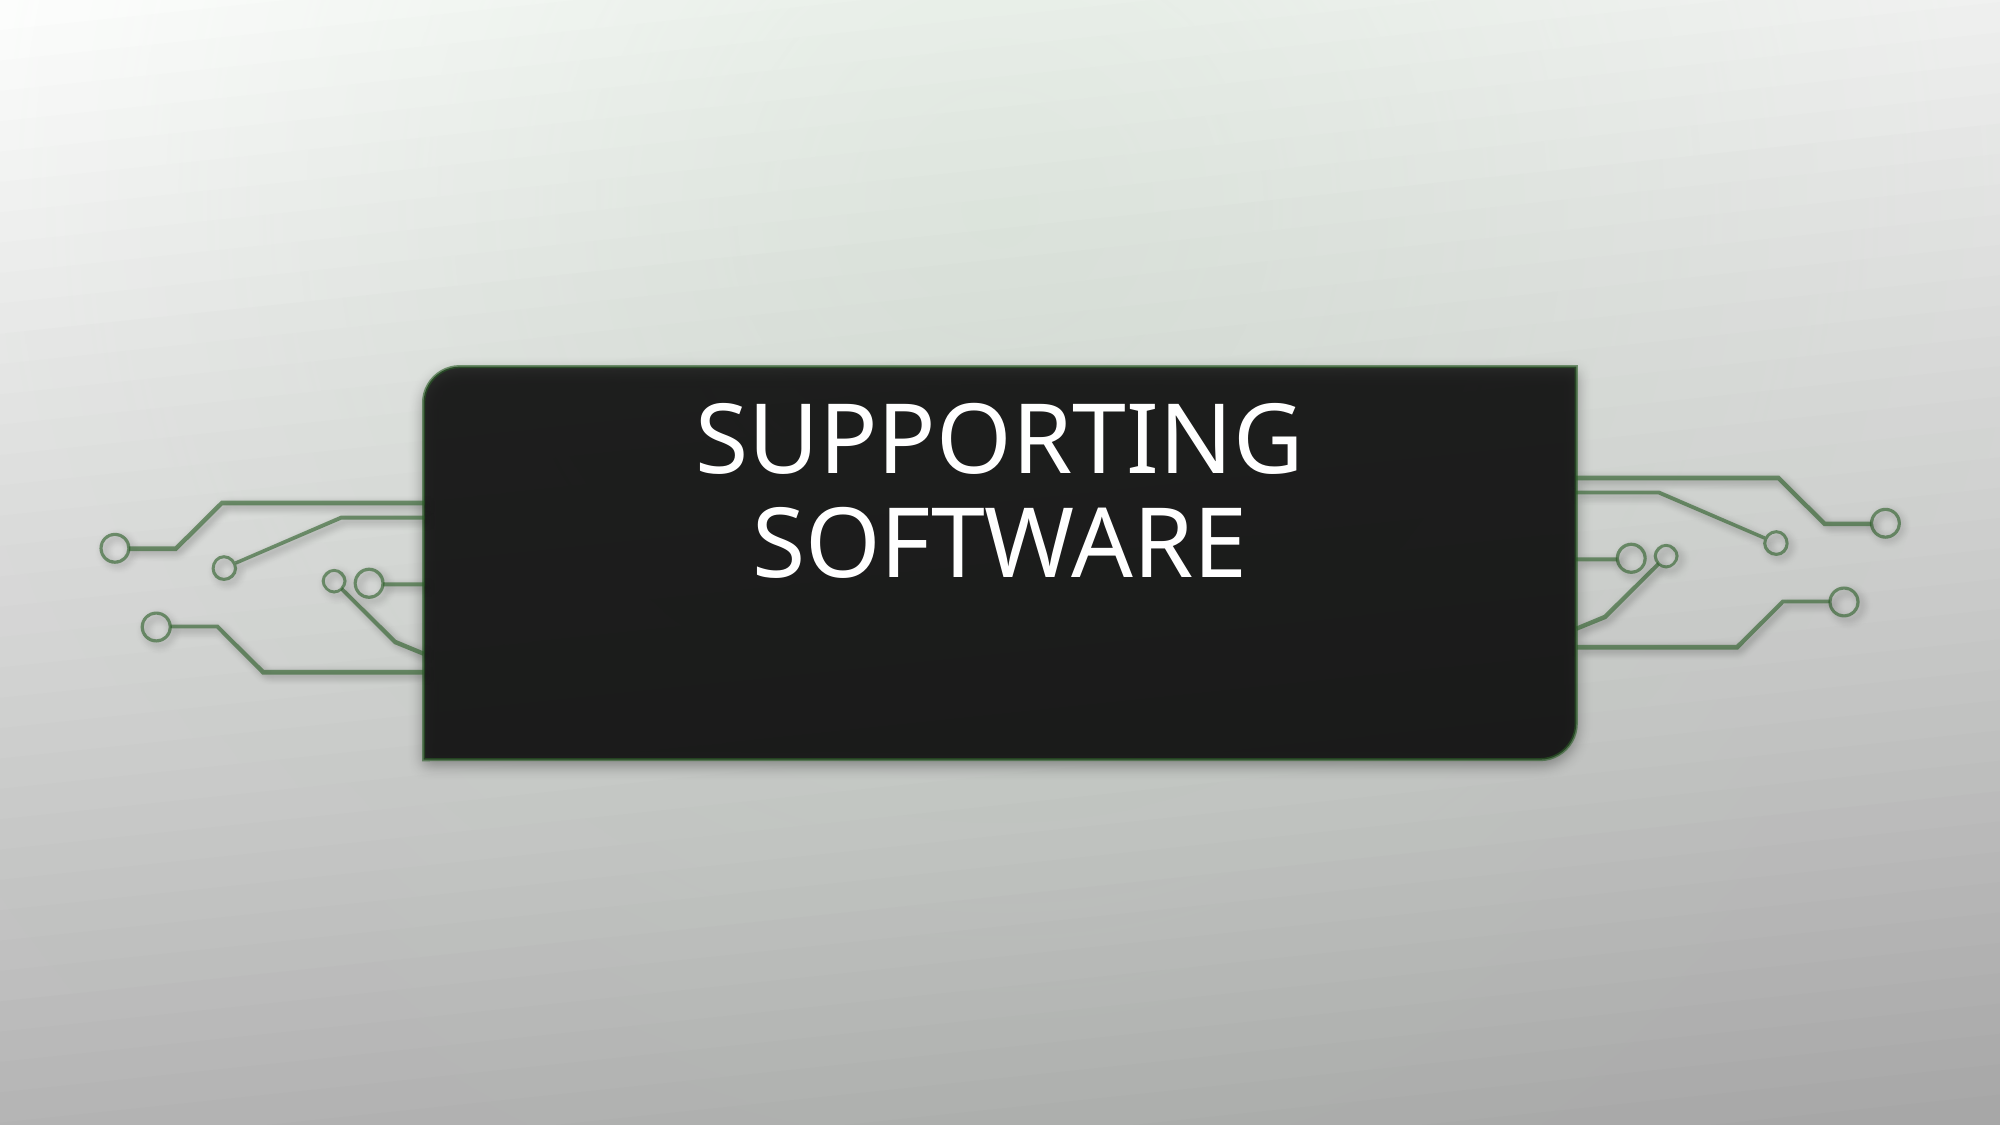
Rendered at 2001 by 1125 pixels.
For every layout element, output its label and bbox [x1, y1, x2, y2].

text_box [99, 475, 1902, 675]
text_box [0, 0, 2000, 1125]
